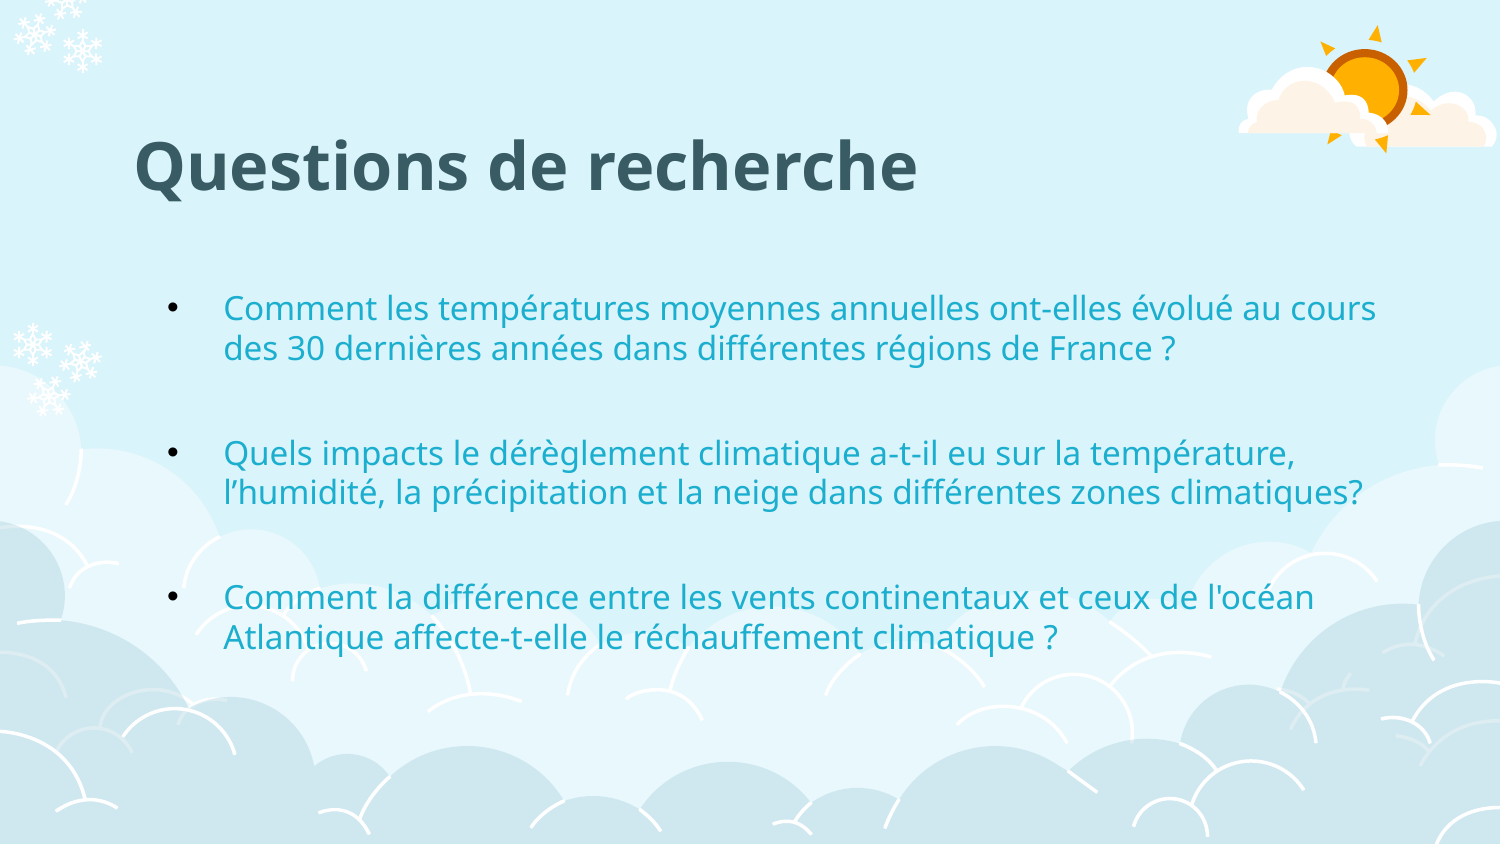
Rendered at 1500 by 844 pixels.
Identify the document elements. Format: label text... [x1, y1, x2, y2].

title Questions de recherche [118, 109, 1382, 204]
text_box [1236, 24, 1500, 154]
text_box Comment les températures moyennes annuelles ont-elles évolué au cours des 30 dernières années dans différentes régions de France ? Quels impacts le dérèglement climatique a-t-il eu sur la température, l’humidité, la précipitation et la neige dans différentes zones climatiques? Comment la différence entre les vents continentaux et ceux de l'océan Atlantique affecte-t-elle le réchauffement climatique ? [152, 271, 1416, 755]
